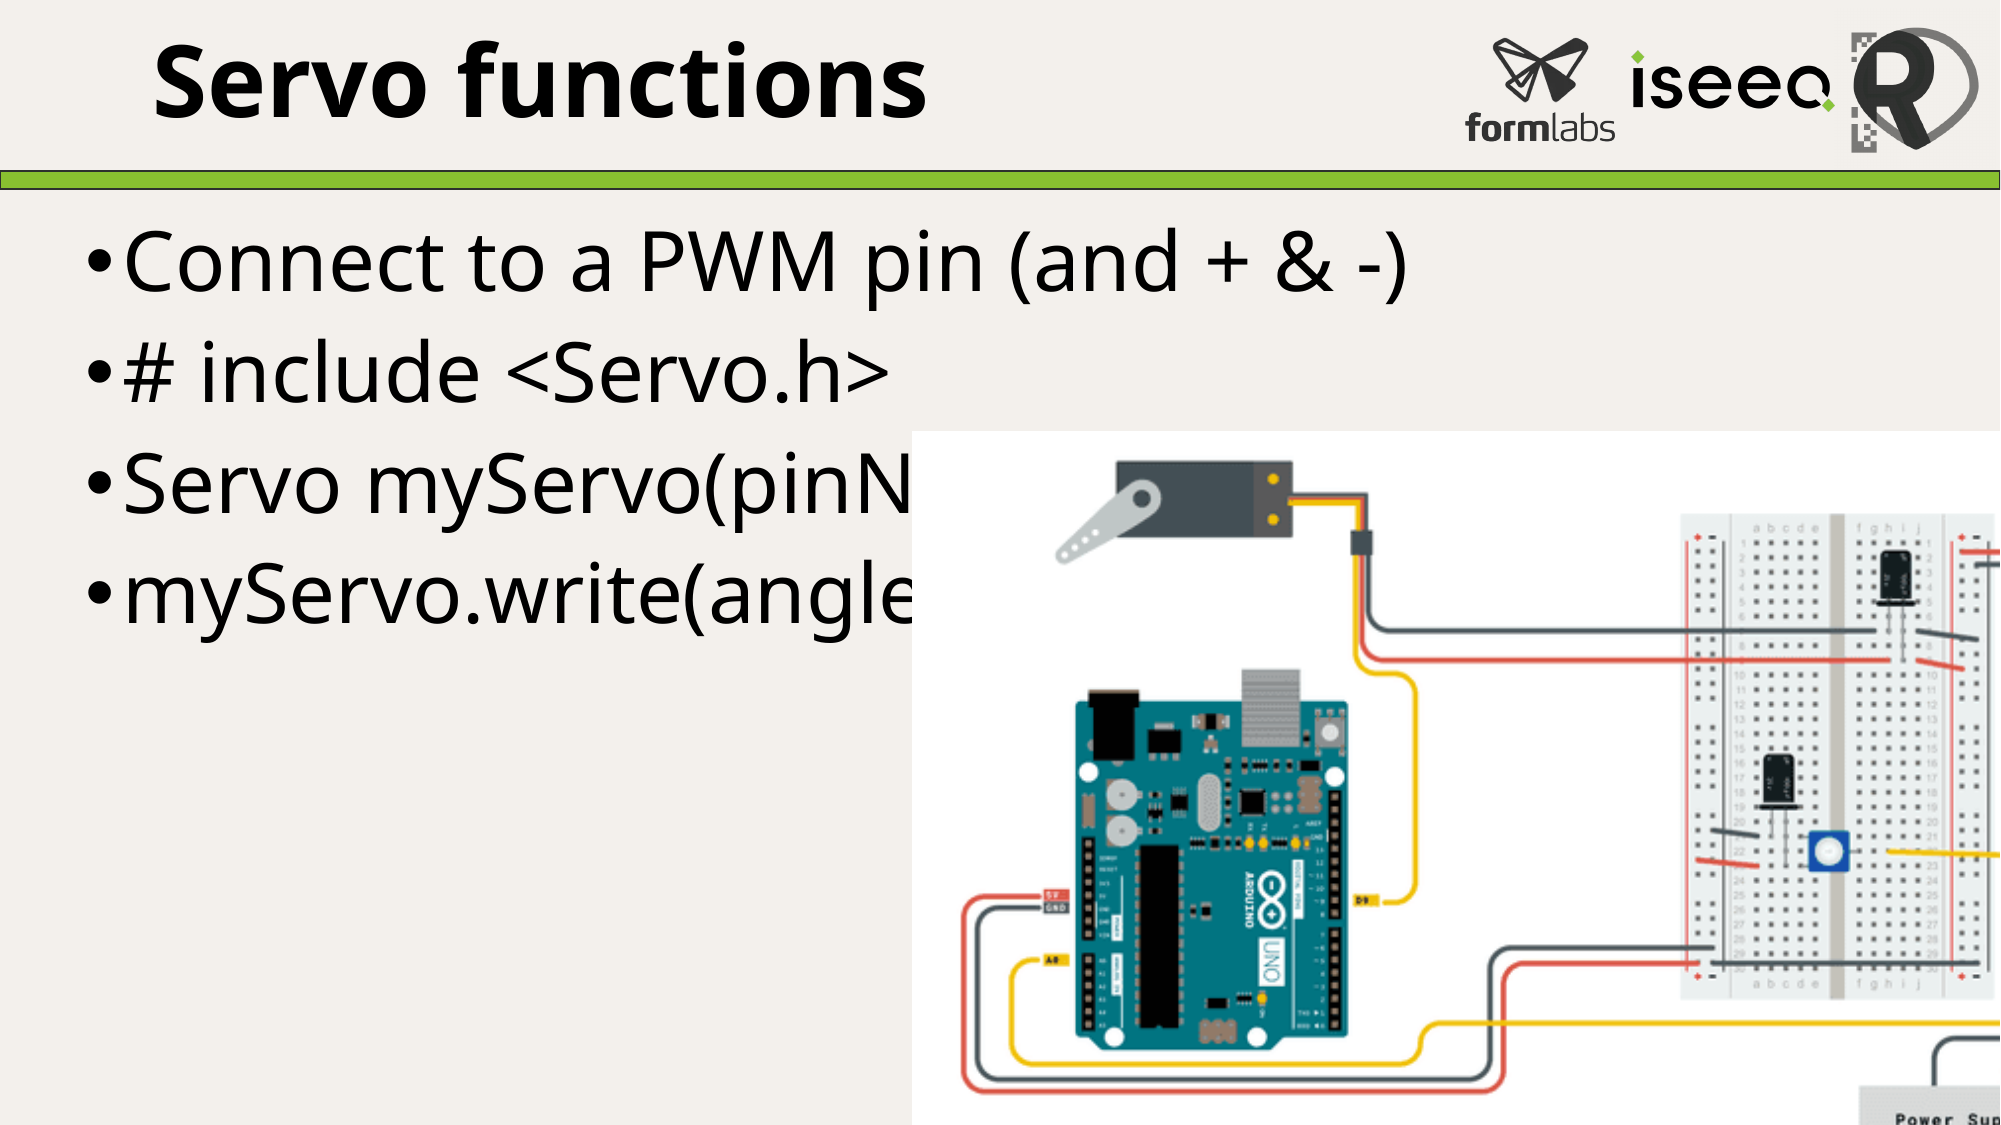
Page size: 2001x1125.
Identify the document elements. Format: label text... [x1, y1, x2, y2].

list Connect to a PWM pin (and + & -) # include <Servo.h> Servo myServo(pinNumber) myServo.write(angle) [70, 212, 1930, 1090]
title Servo functions [137, 22, 1460, 148]
picture [1631, 8, 1996, 169]
picture [1459, 12, 1620, 174]
picture [912, 431, 2000, 1125]
